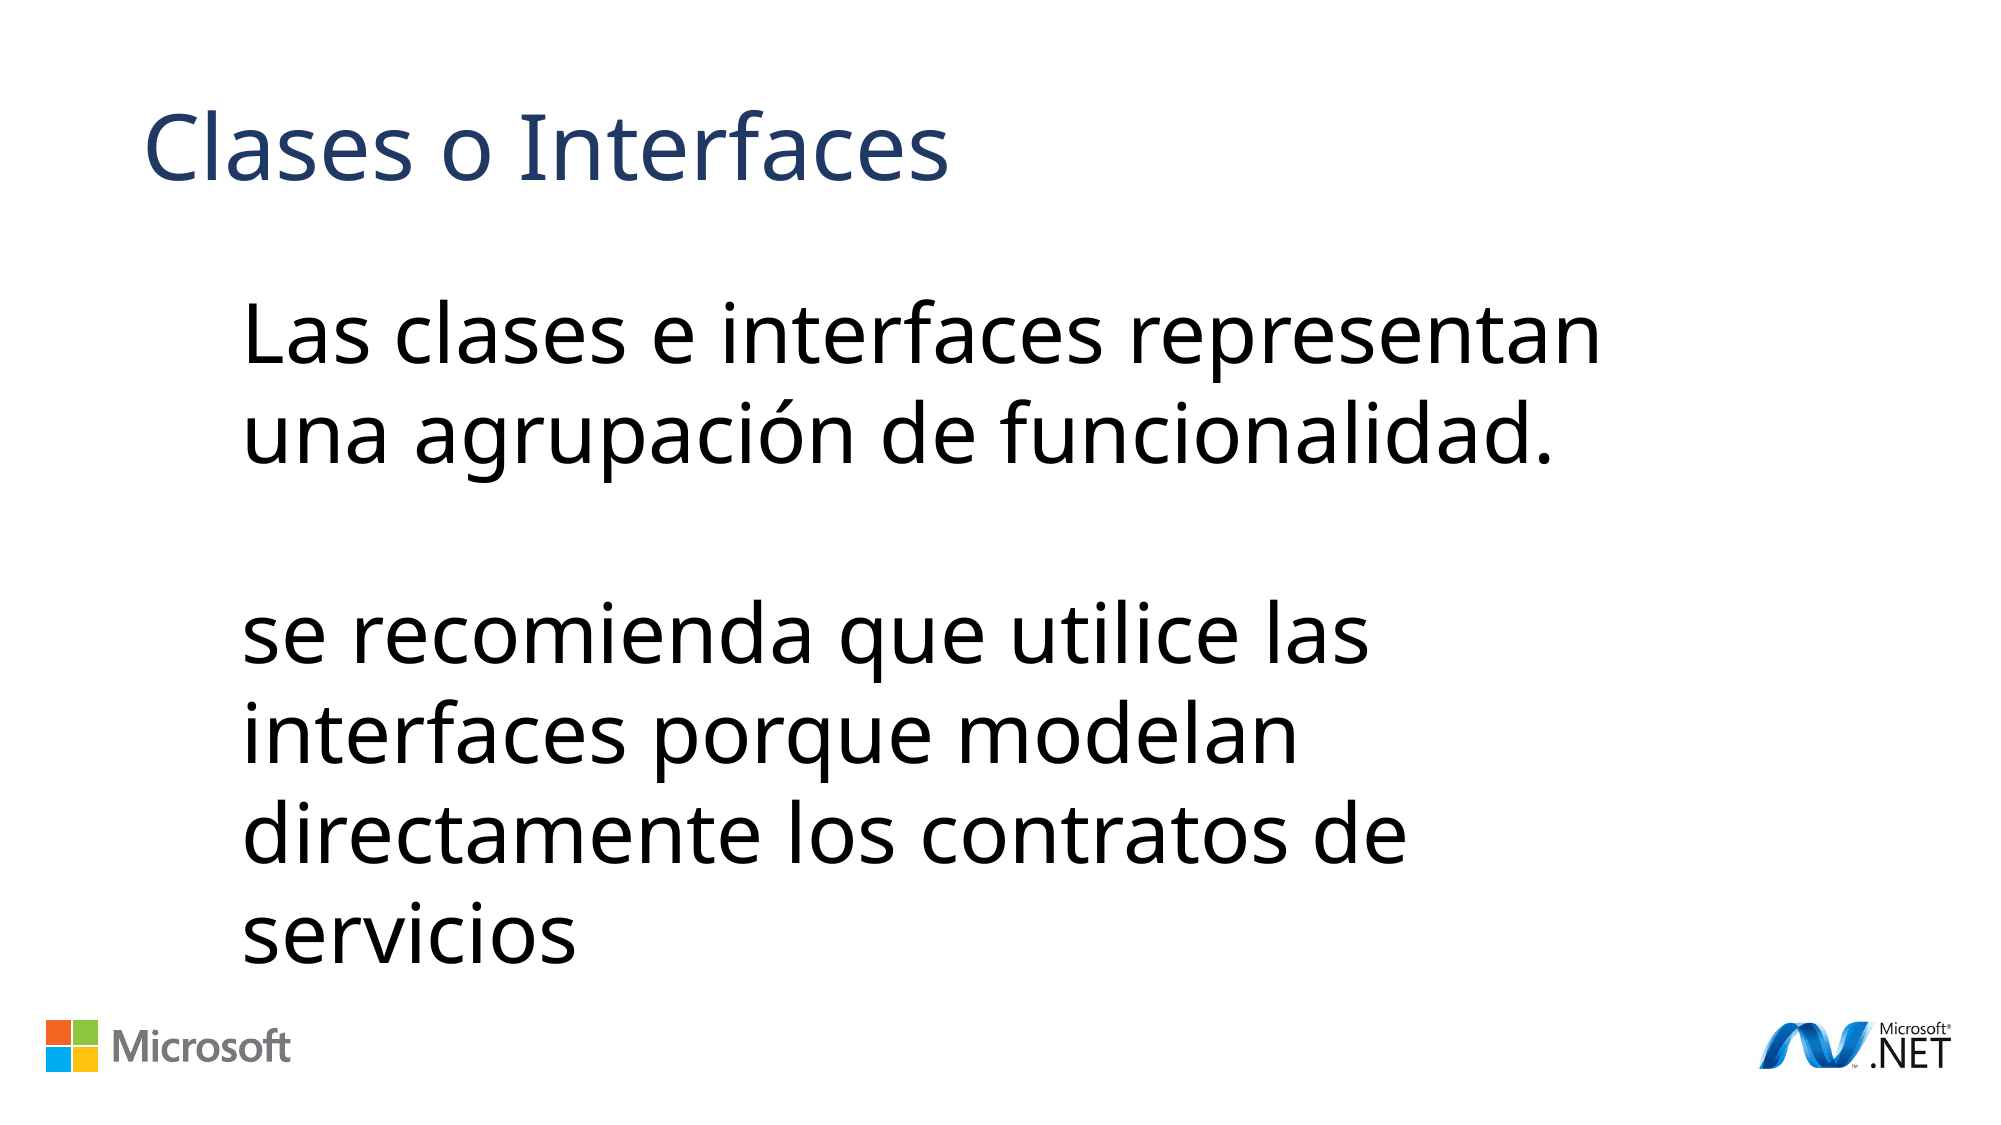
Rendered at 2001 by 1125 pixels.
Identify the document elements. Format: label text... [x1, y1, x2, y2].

text_box Las clases e interfaces representan una agrupación de funcionalidad. se recomienda que utilice las interfaces porque modelan directamente los contratos de servicios [227, 273, 1743, 988]
text_box Clases o Interfaces [128, 81, 1887, 206]
picture [1715, 967, 2000, 1125]
